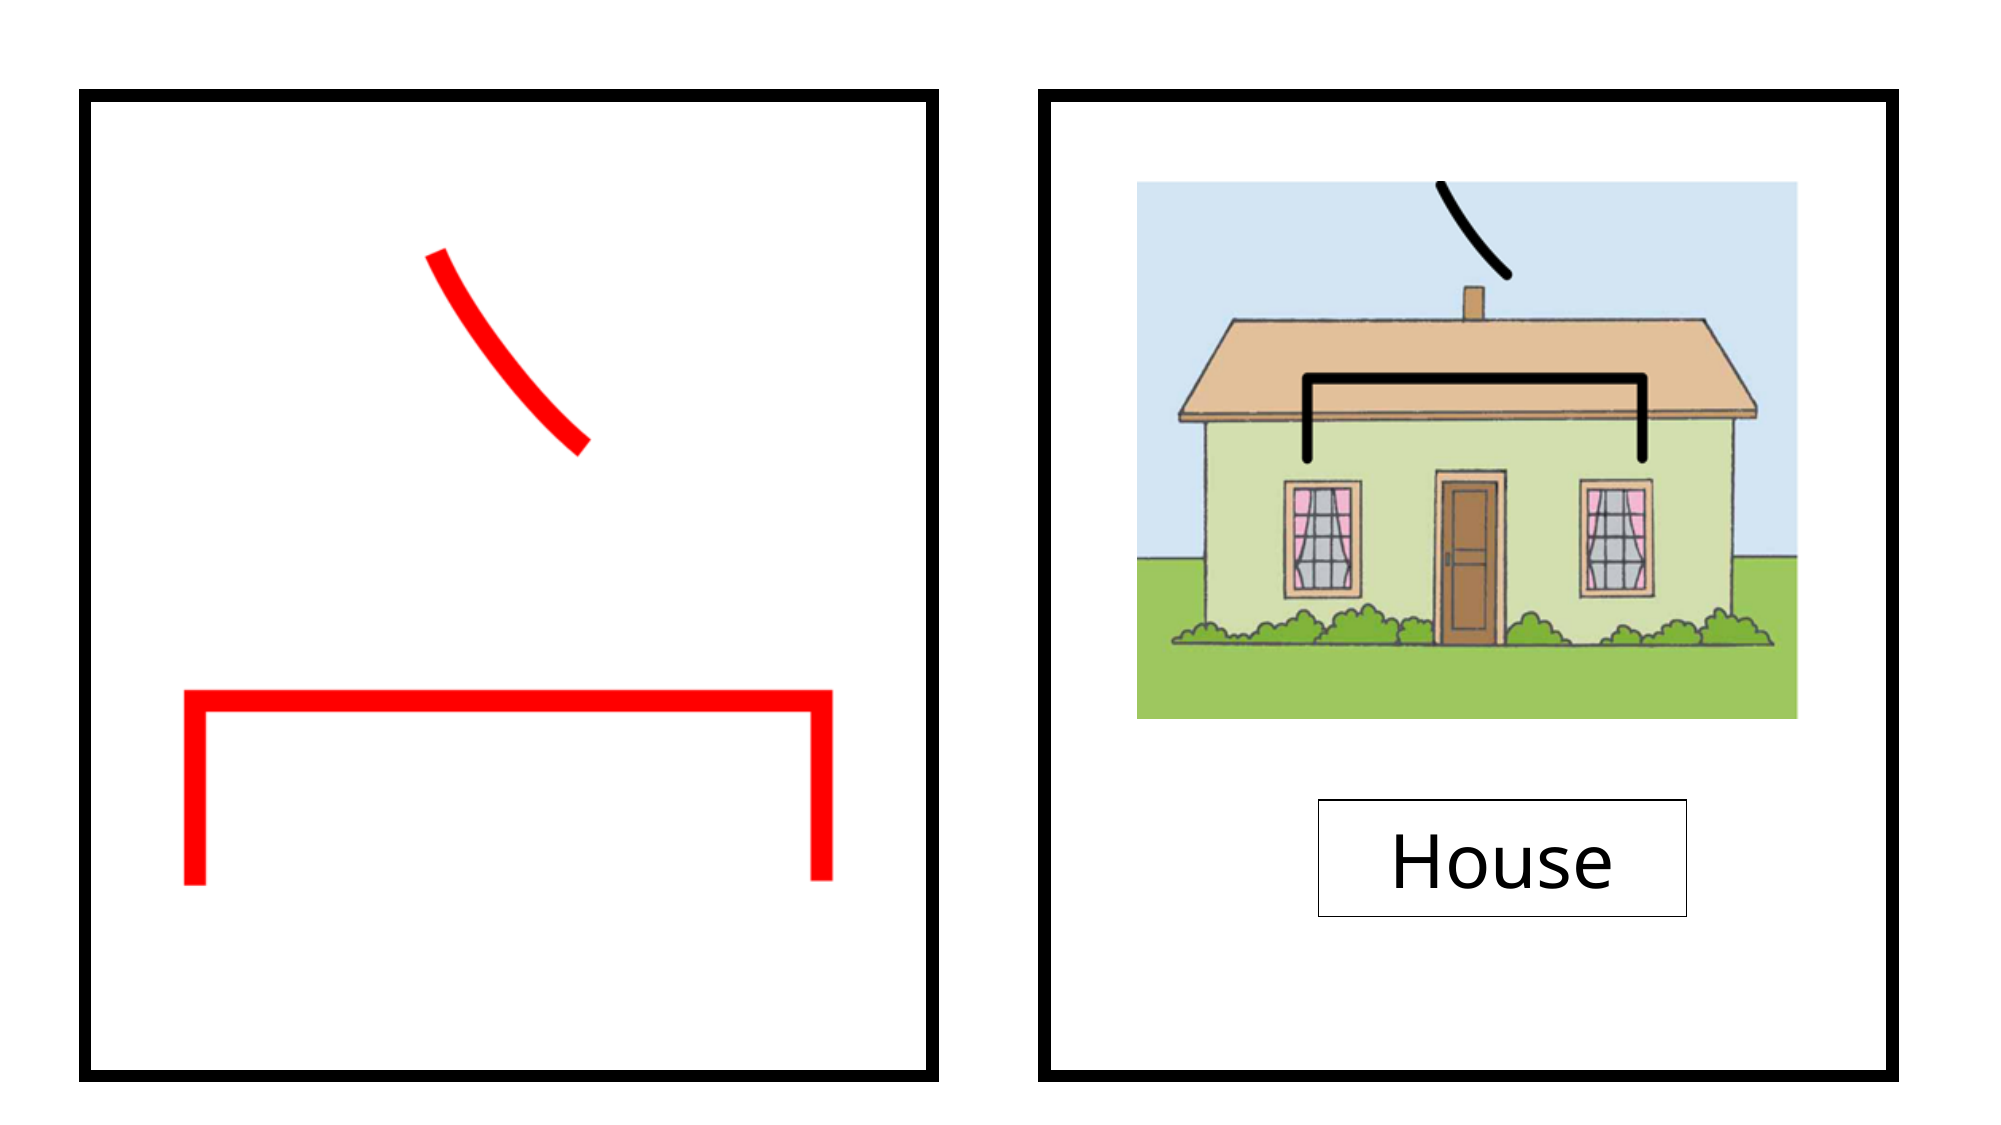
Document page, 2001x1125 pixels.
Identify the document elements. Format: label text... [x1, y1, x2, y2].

text_box [84, 95, 934, 1077]
picture [167, 227, 847, 917]
text_box House [1318, 800, 1687, 917]
picture [1137, 181, 1800, 719]
text_box [1044, 95, 1893, 1077]
